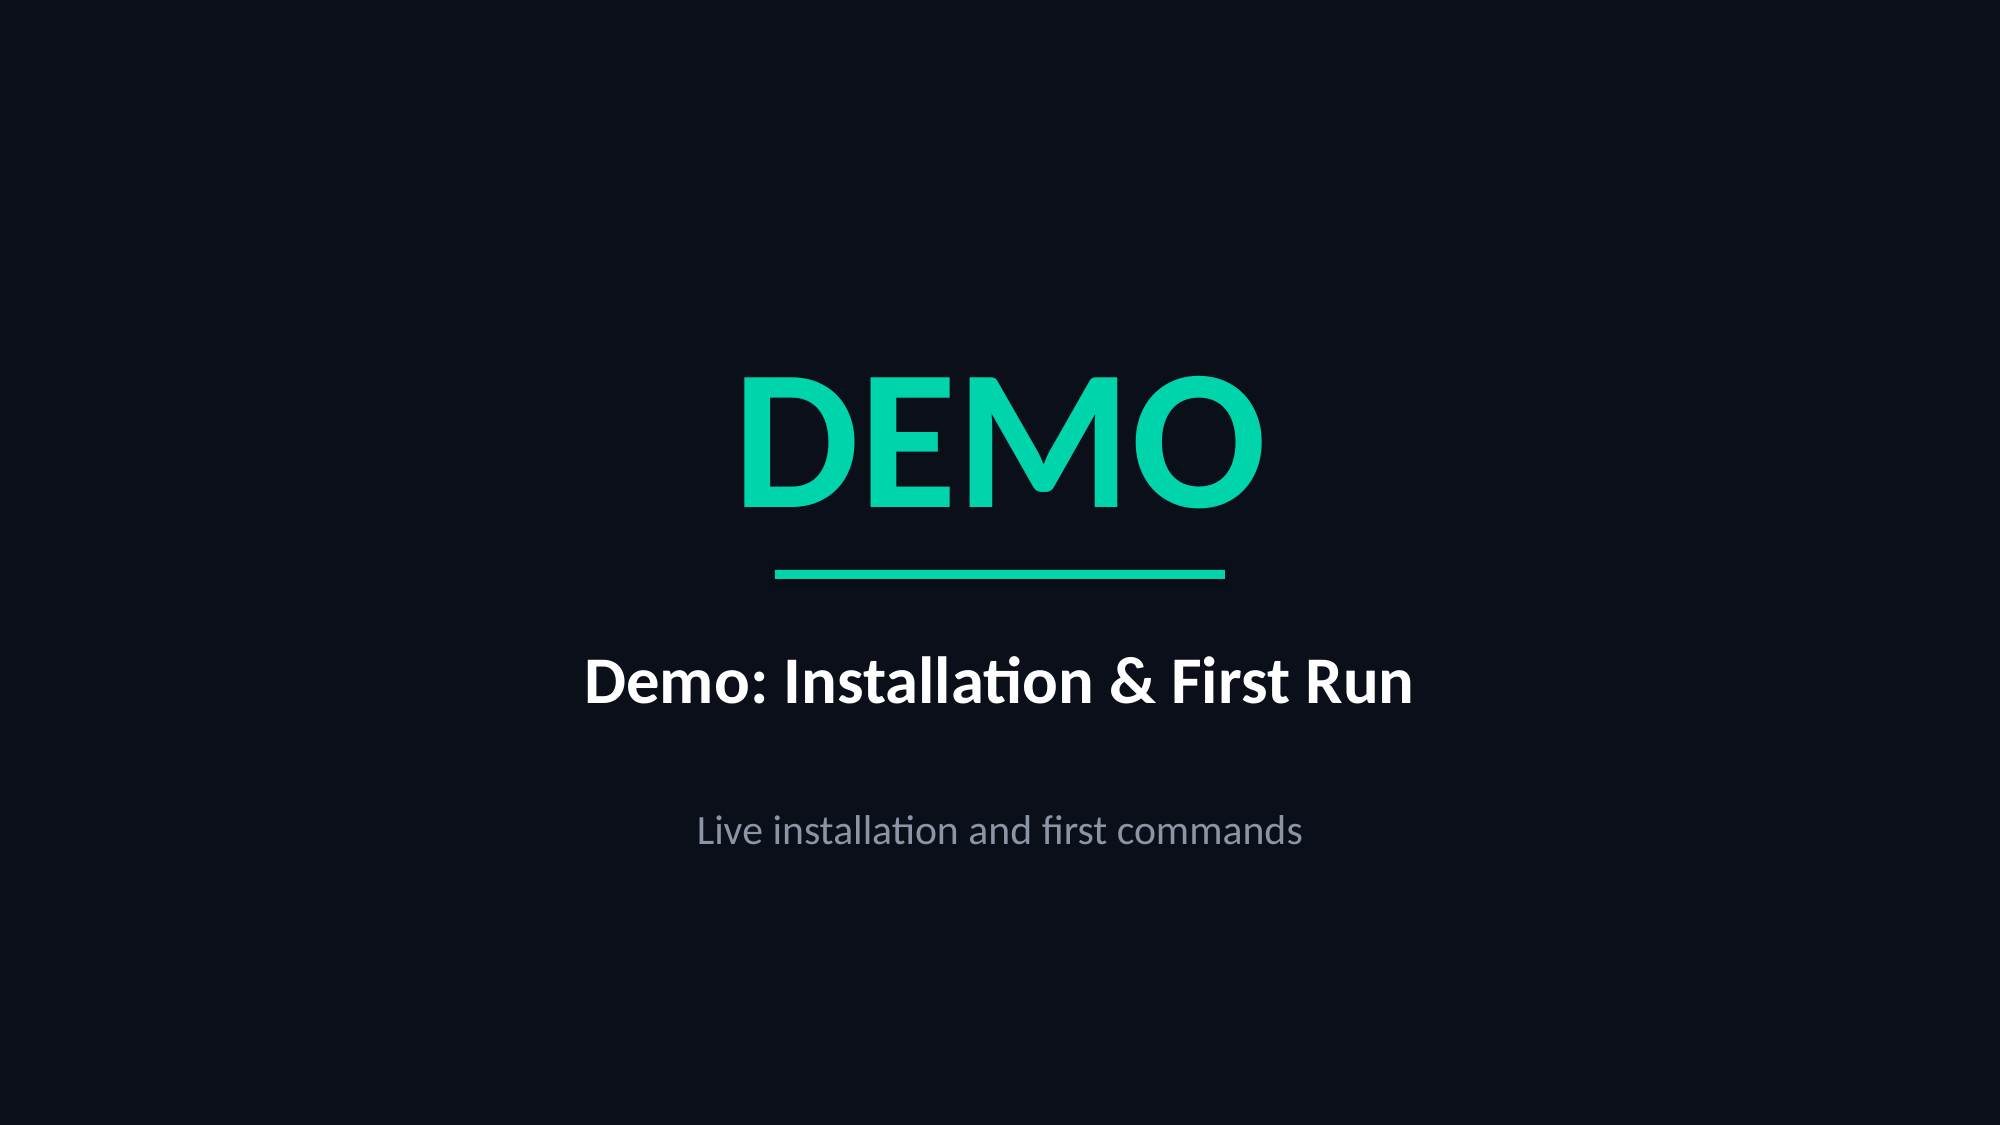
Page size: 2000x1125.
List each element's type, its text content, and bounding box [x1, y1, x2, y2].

text_box Demo: Installation & First Run [74, 629, 1925, 725]
text_box [774, 569, 1226, 580]
text_box DEMO [718, 299, 1282, 555]
text_box Live installation and first commands [149, 795, 1850, 860]
